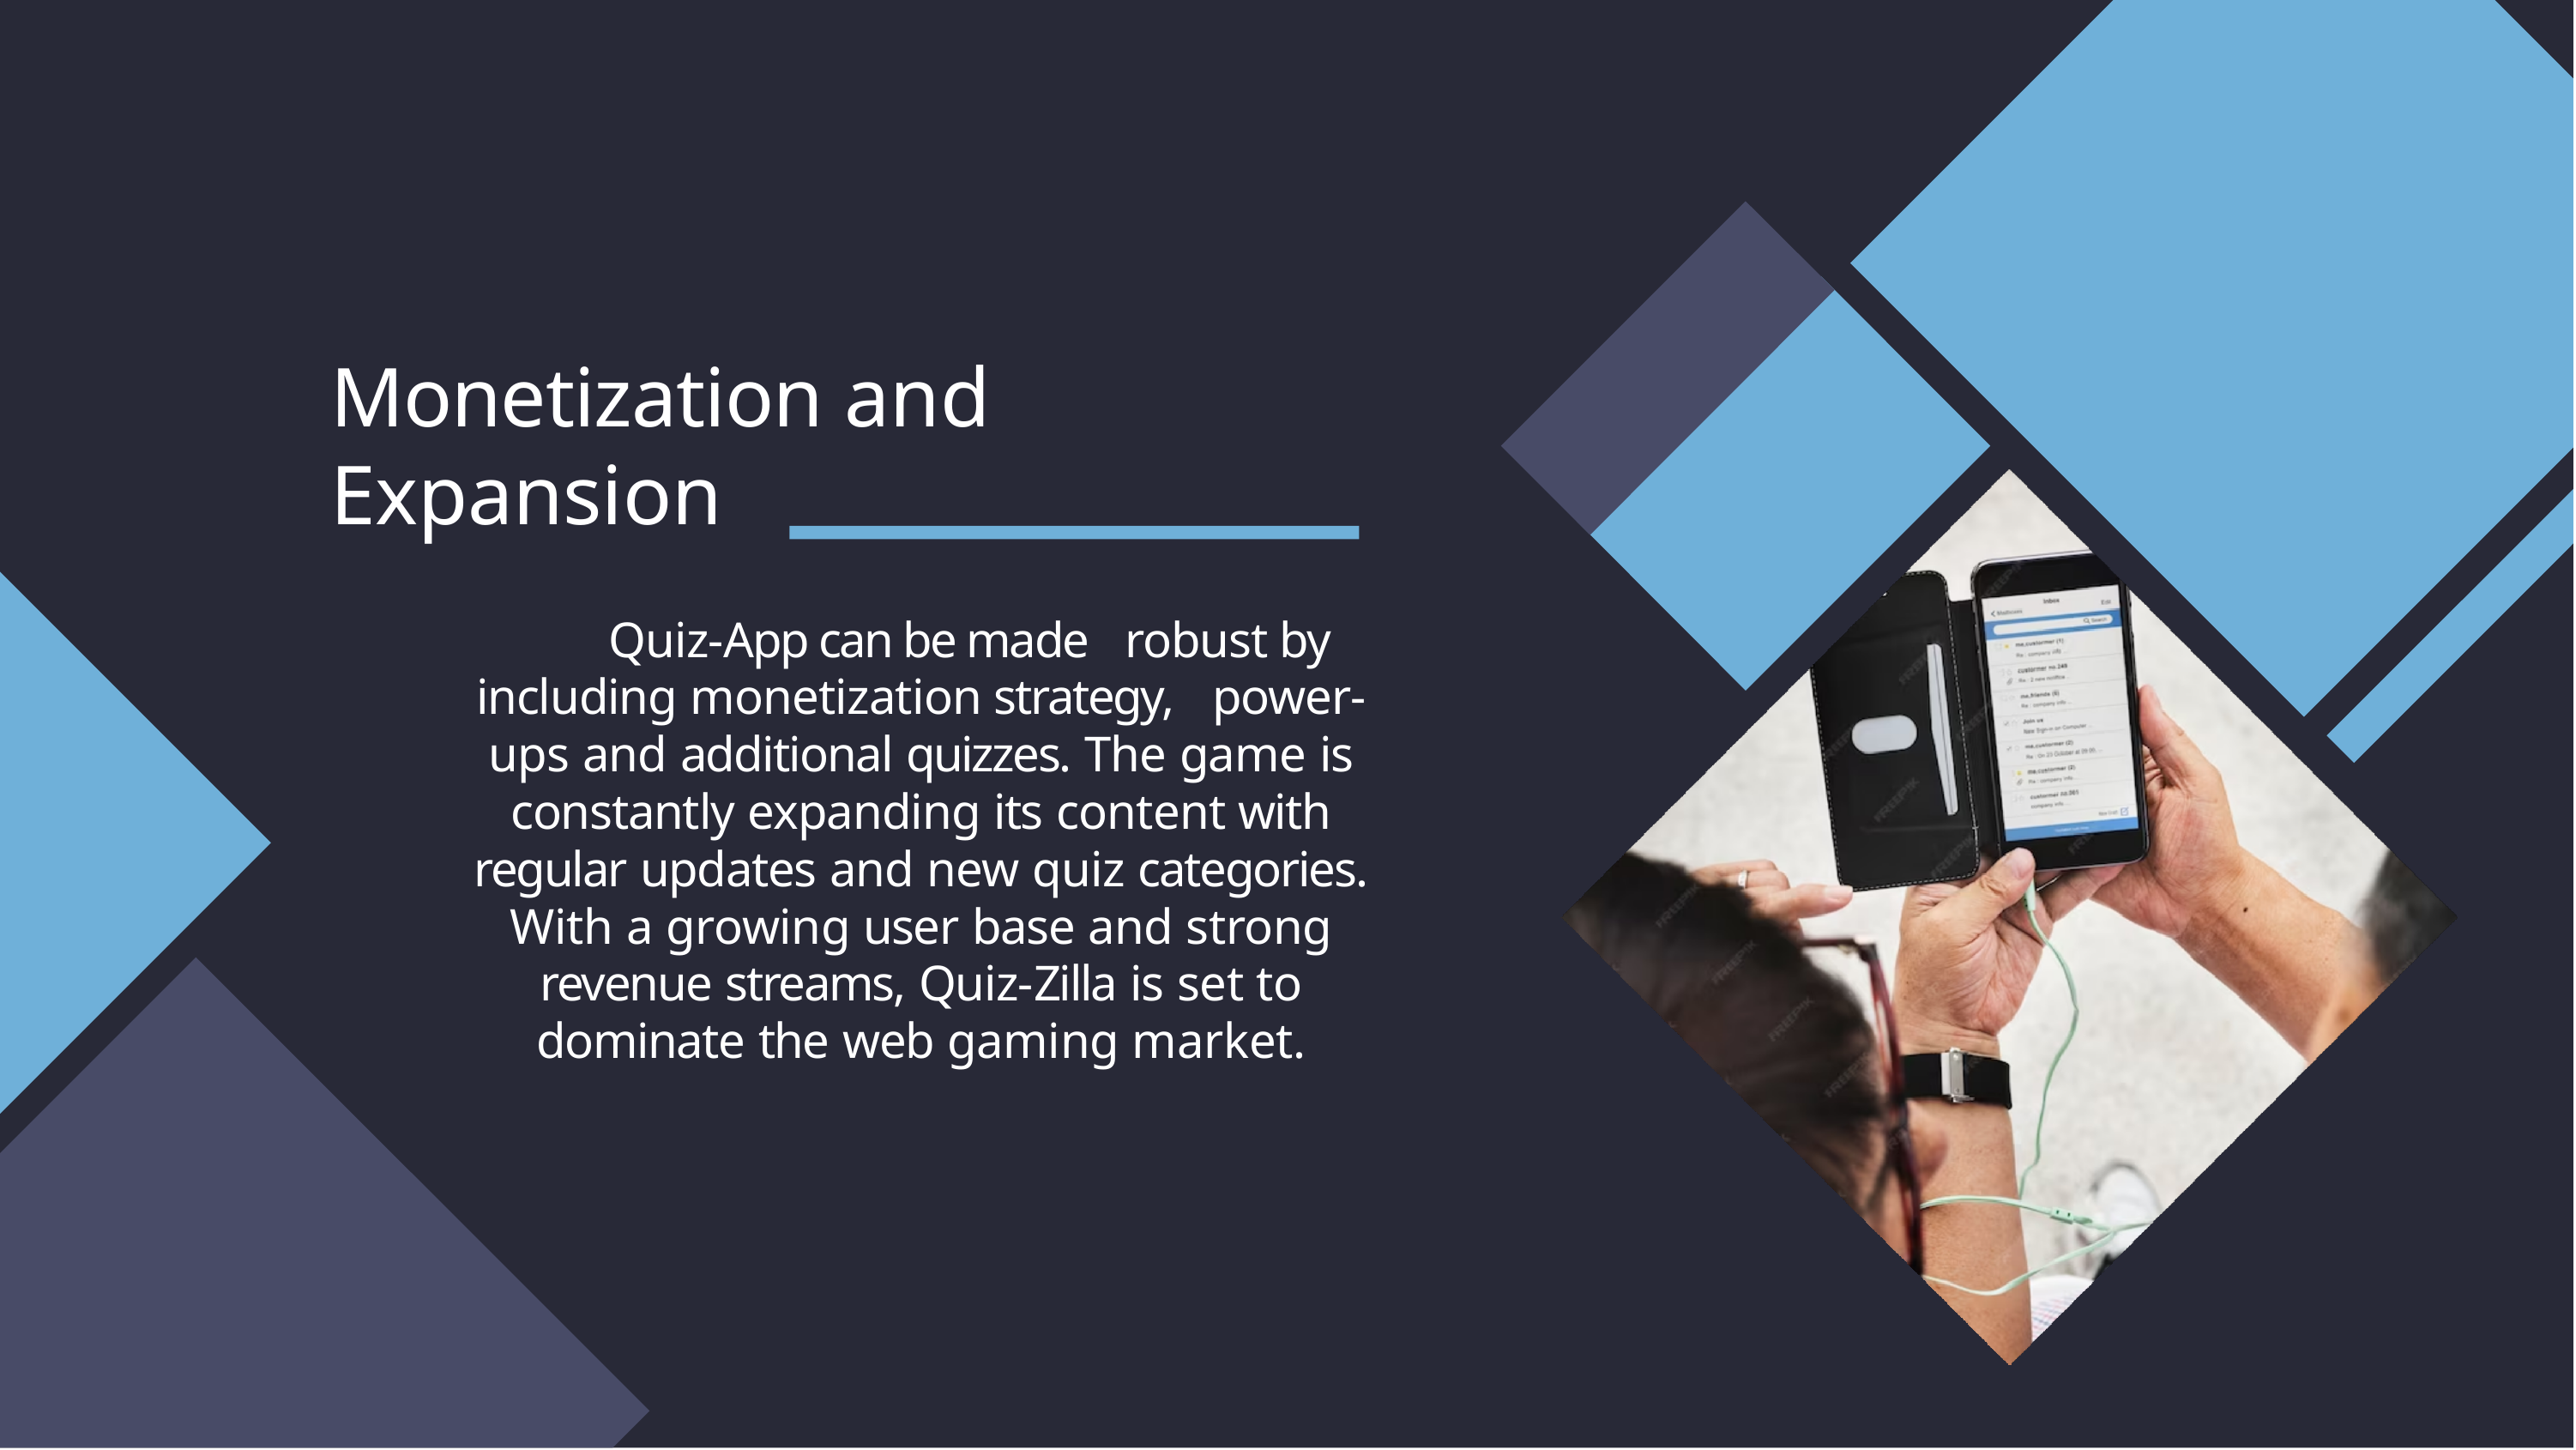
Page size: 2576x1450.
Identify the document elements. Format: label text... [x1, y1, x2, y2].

picture [1560, 467, 2458, 1365]
text_box Quiz-App can be made robust by including monetization strategy, power-ups and additional quizzes. The game is constantly expanding its content with regular updates and new quiz categories. With a growing user base and strong revenue streams, Quiz-Zilla is set to dominate the web gaming market. [654, 609, 1395, 1070]
title Monetization and Expansion [329, 342, 1354, 588]
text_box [0, 571, 650, 1448]
text_box [789, 525, 1360, 540]
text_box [1500, 0, 2574, 764]
